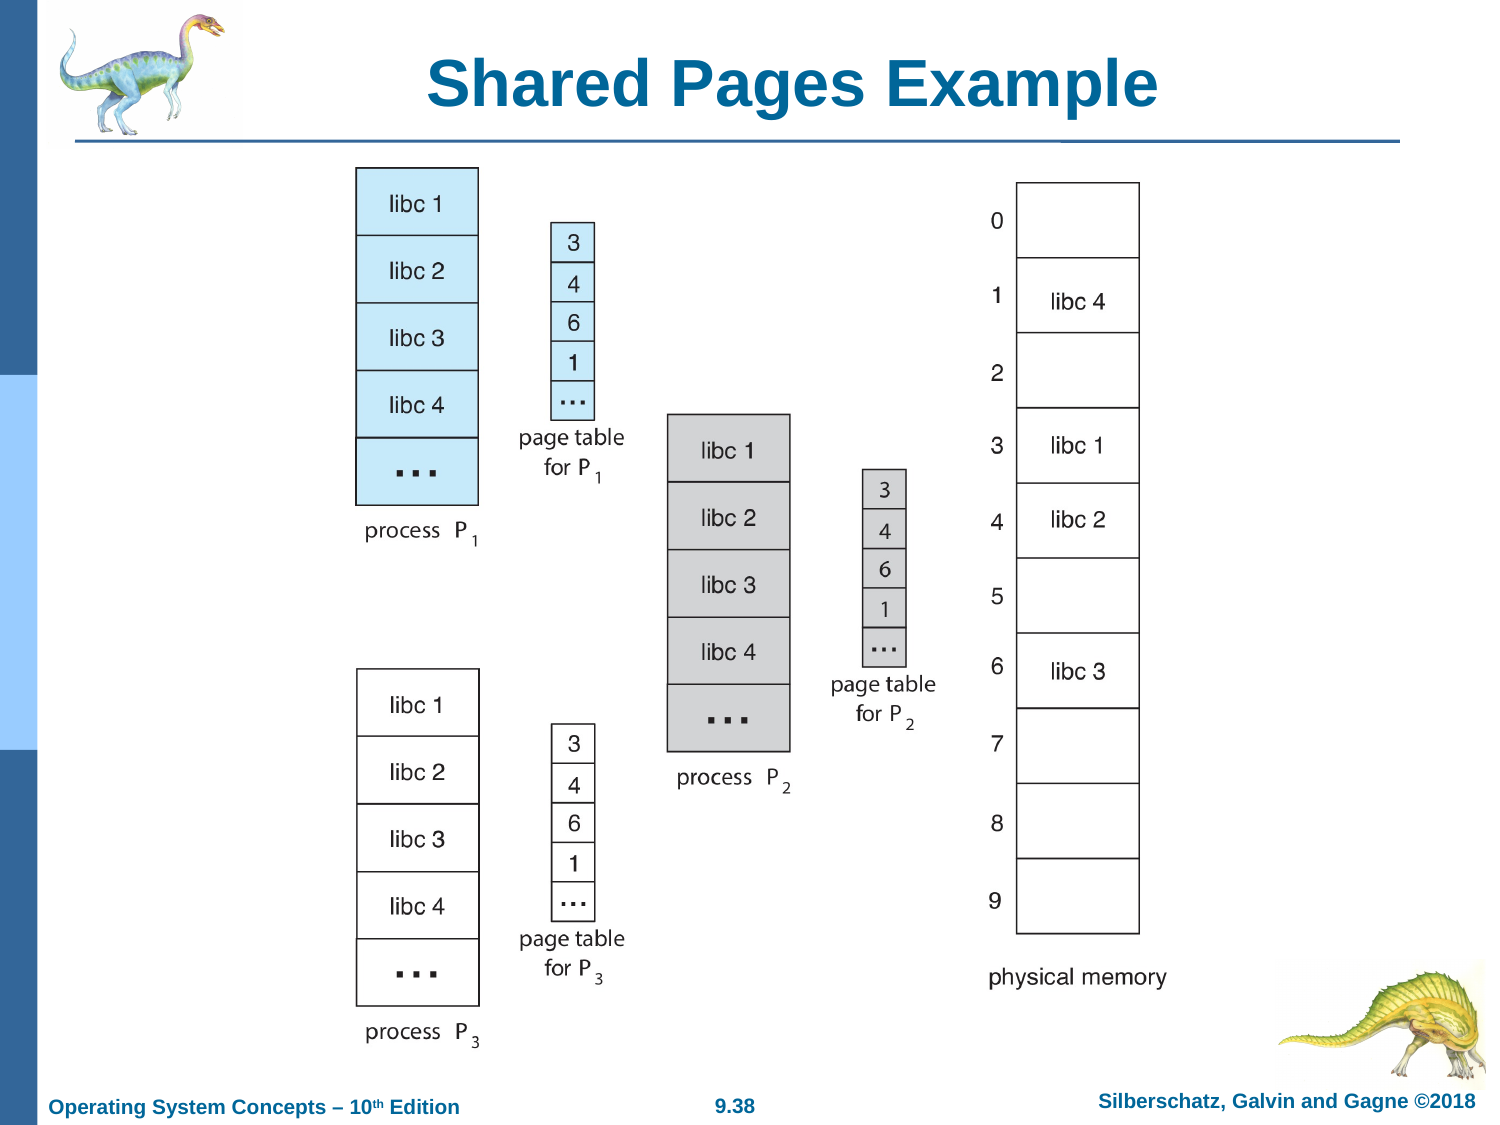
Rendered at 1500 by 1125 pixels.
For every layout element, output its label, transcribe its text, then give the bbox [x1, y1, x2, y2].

picture [354, 167, 1167, 1052]
title Shared Pages Example [161, 32, 1425, 128]
picture [1275, 959, 1486, 1090]
picture [46, 0, 243, 149]
